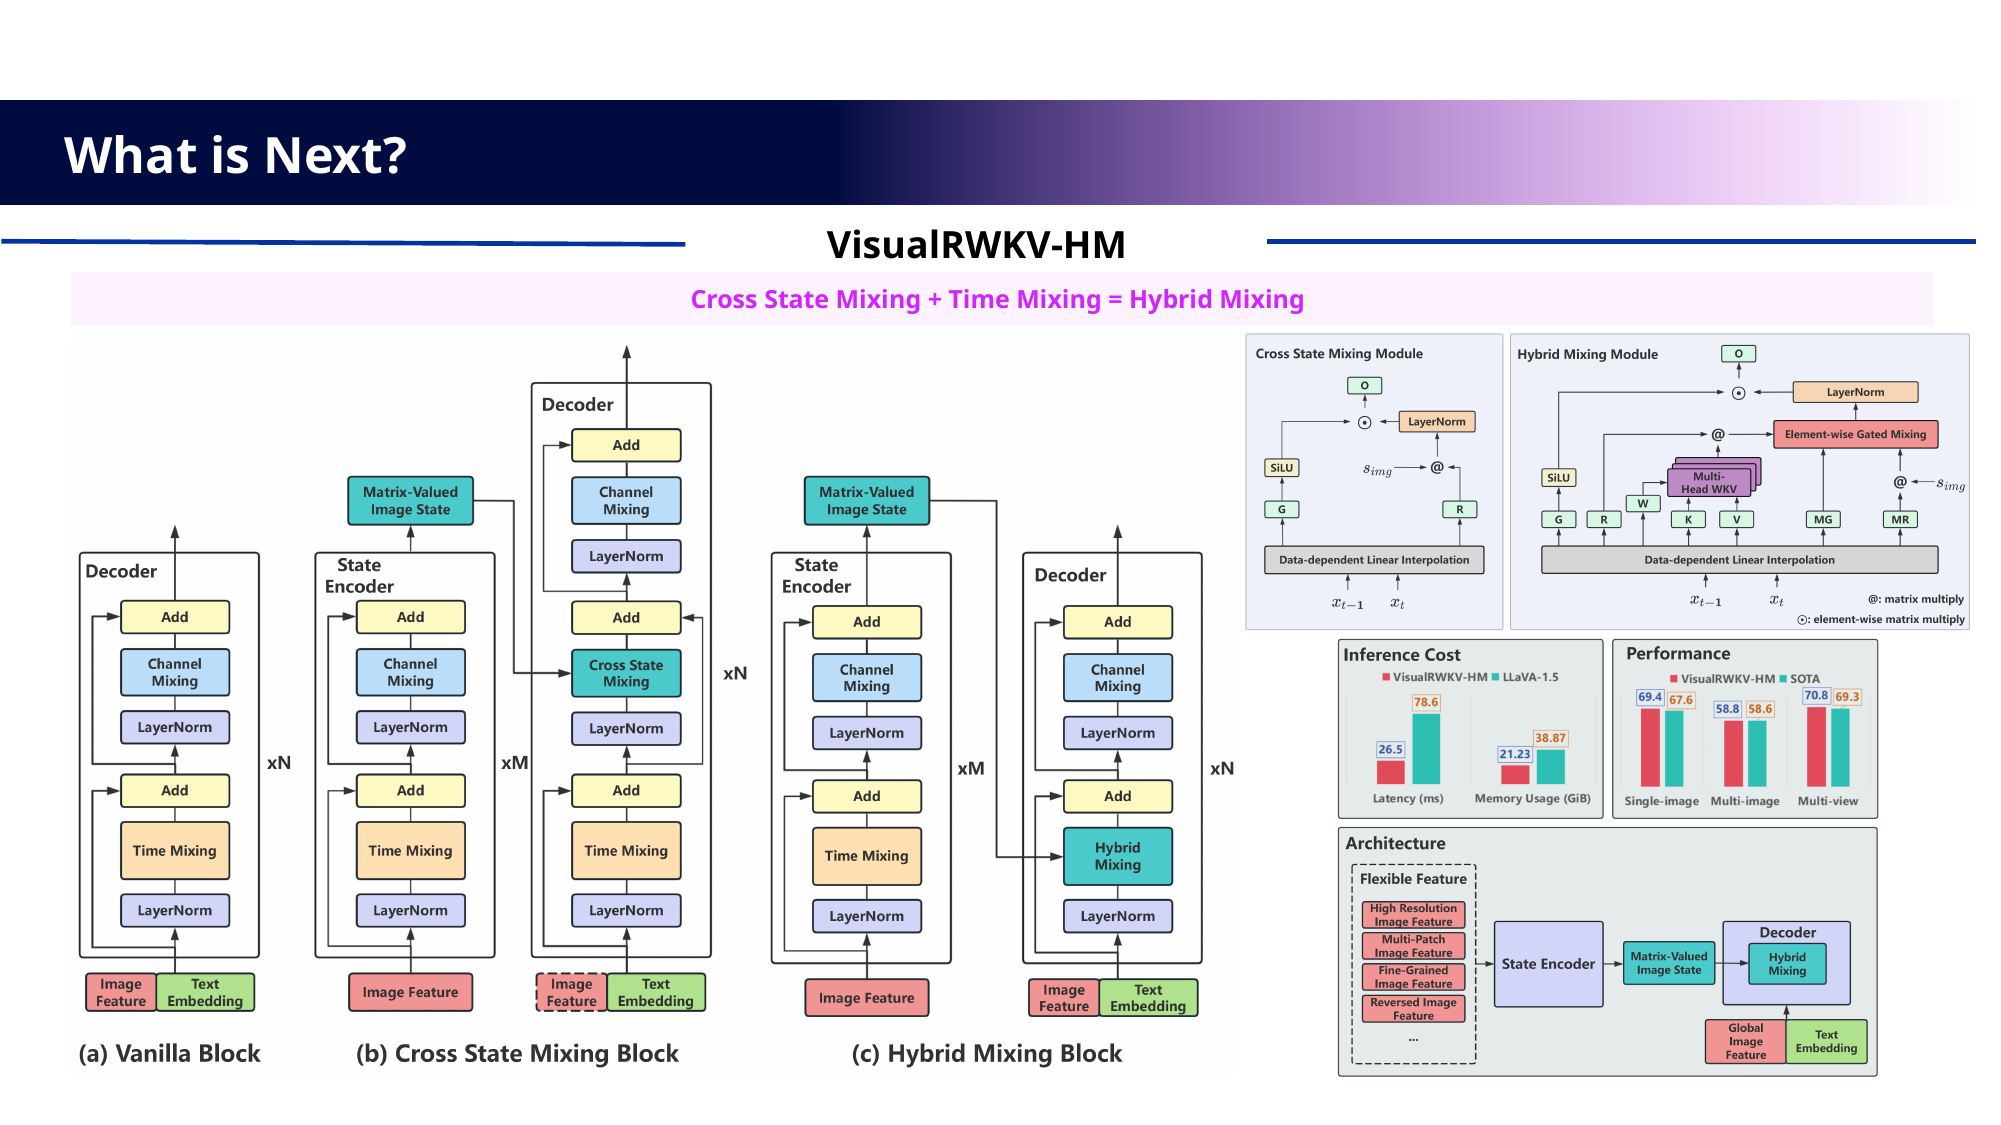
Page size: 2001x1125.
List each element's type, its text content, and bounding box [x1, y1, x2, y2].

picture [1337, 638, 1879, 1078]
text_box What is Next? [50, 86, 1257, 192]
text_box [1, 241, 686, 245]
text_box Cross State Mixing + Time Mixing = Hybrid Mixing [70, 271, 1933, 326]
text_box [0, 99, 1975, 206]
picture [70, 337, 1237, 1076]
text_box VisualRWKV-HM [552, 213, 1402, 271]
picture [1245, 333, 1971, 631]
